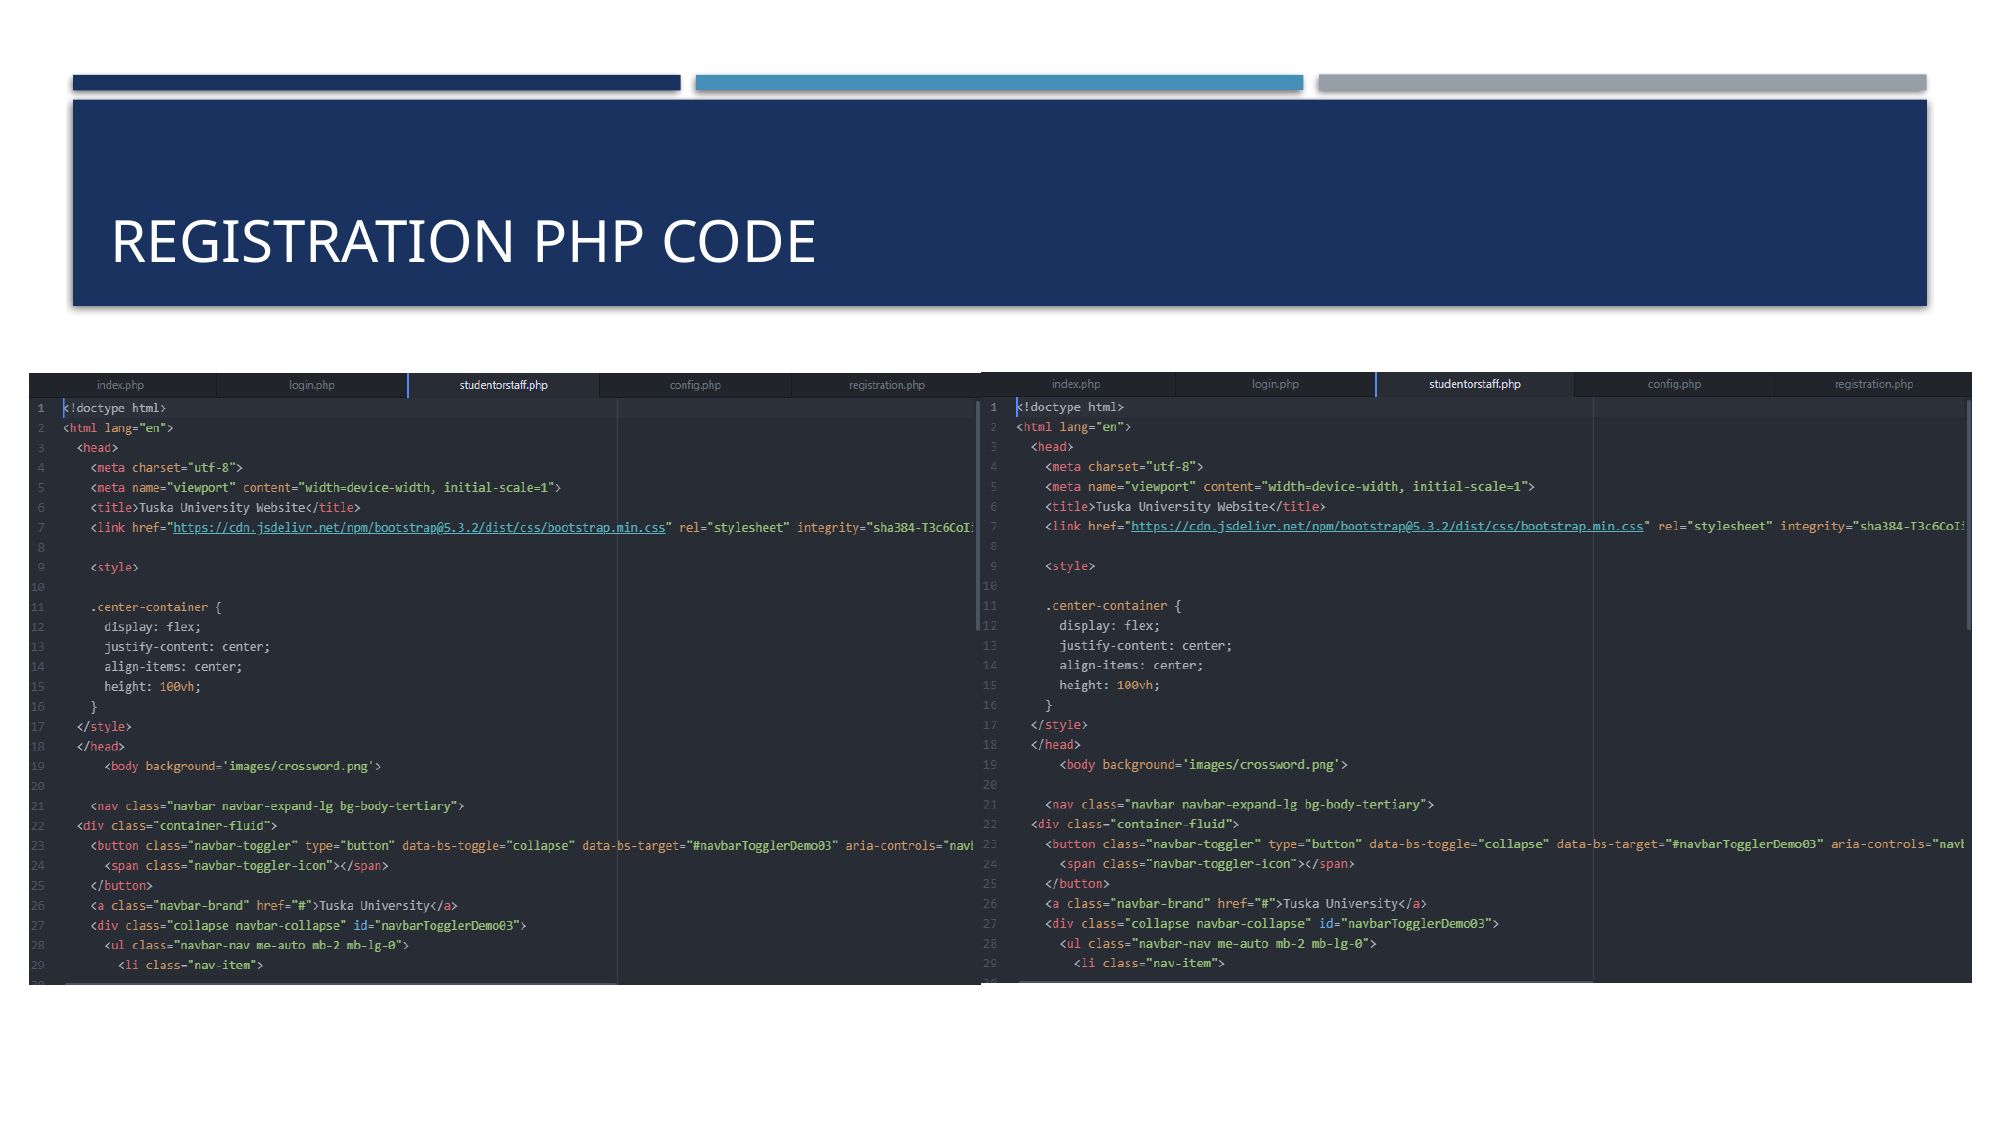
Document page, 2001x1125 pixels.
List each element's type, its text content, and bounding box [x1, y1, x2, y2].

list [28, 372, 977, 985]
title Registration PHP code [95, 119, 1905, 282]
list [980, 371, 1973, 984]
